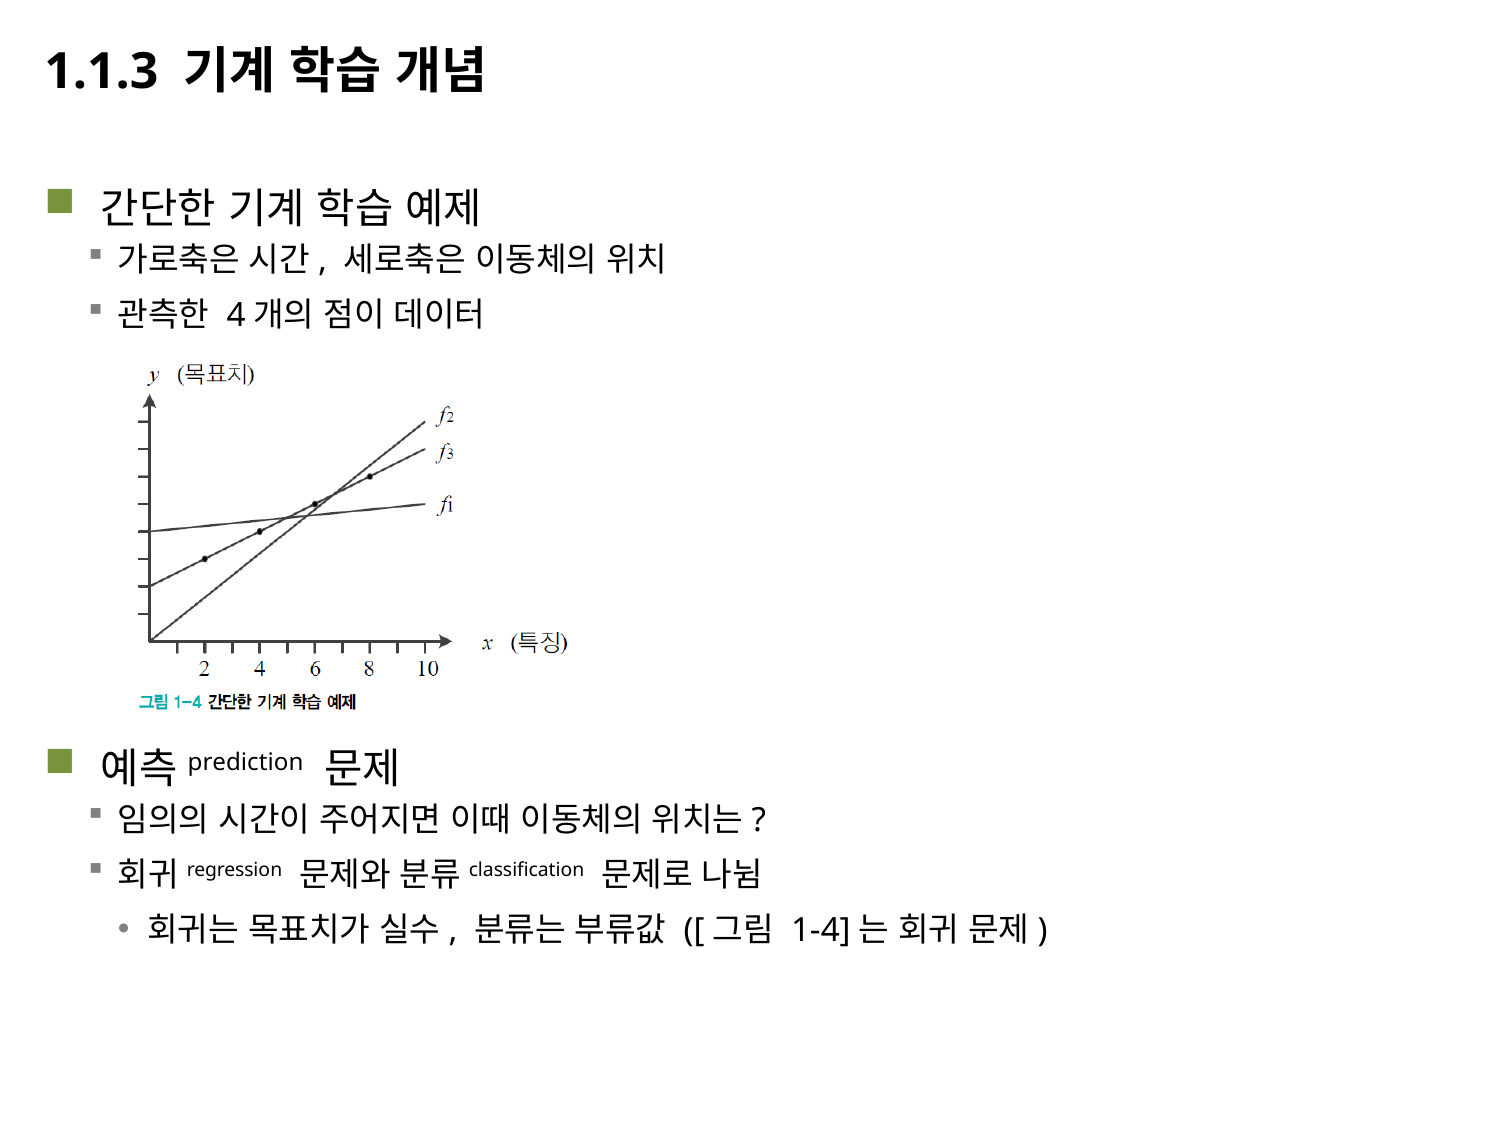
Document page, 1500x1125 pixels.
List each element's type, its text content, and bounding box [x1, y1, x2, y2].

picture [135, 361, 571, 717]
title 1.1.3 기계 학습 개념 [29, 23, 1270, 114]
list 간단한 기계 학습 예제 가로축은 시간, 세로축은 이동체의 위치 관측한 4개의 점이 데이터 예측prediction 문제 임의의 시간이 주어지면 이때 이동체의 위치는? 회귀regression 문제와 분류classification 문제로 나뉨 회귀는 목표치가 실수, 분류는 부류값 ([그림 1-4]는 회귀 문제) [29, 148, 1471, 1083]
